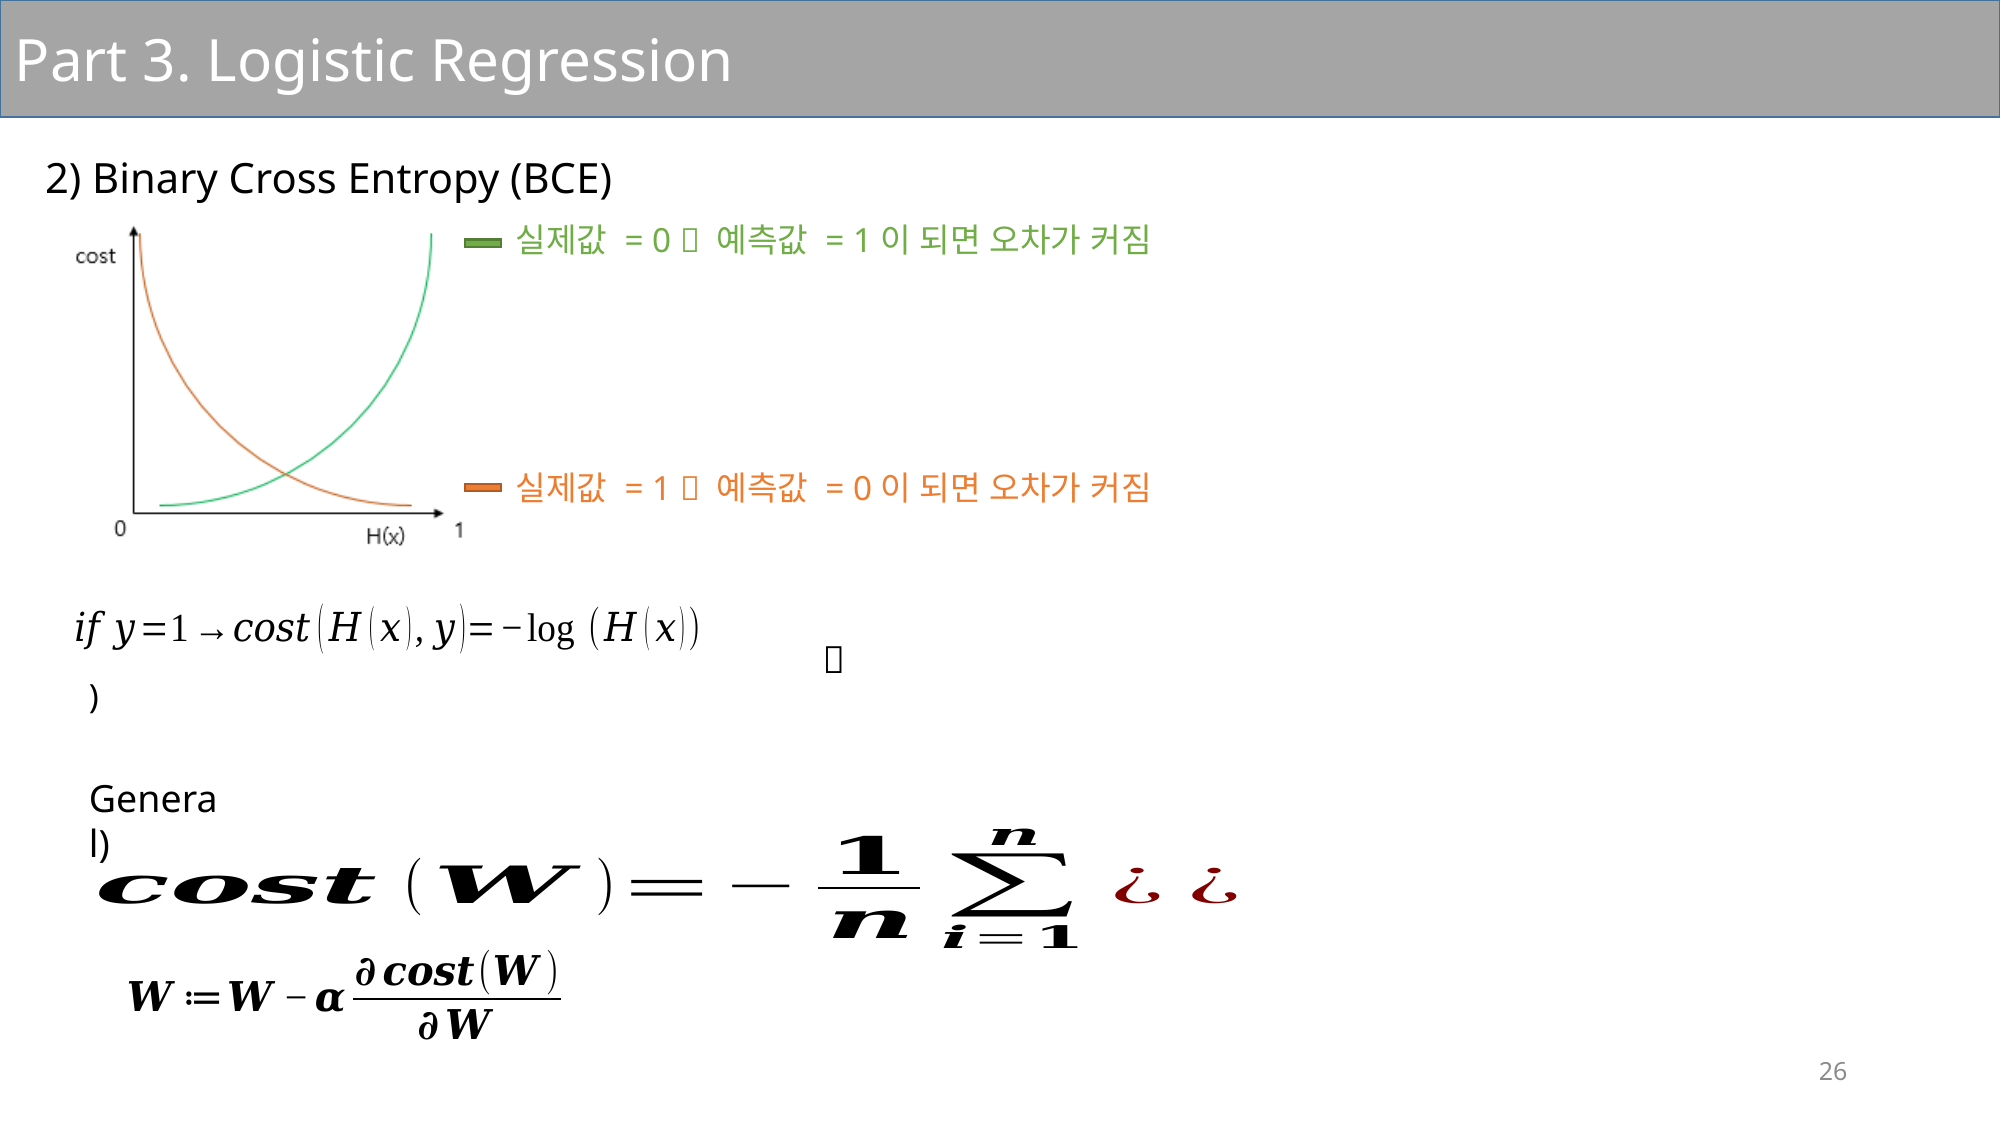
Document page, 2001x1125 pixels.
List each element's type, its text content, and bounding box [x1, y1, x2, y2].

text_box General) [74, 767, 241, 873]
text_box [484, 238, 501, 248]
text_box [484, 483, 502, 492]
text_box 2) Binary Cross Entropy (BCE) [30, 144, 644, 210]
slide_number 26 [1412, 1042, 1863, 1103]
picture [47, 210, 484, 563]
text_box Part 3. Logistic Regression [0, 0, 2000, 118]
text_box 실제값 = 1  예측값 = 0이 되면 오차가 커짐 [501, 459, 1255, 515]
text_box 실제값 = 0  예측값 = 1이 되면 오차가 커짐 [501, 211, 1240, 267]
